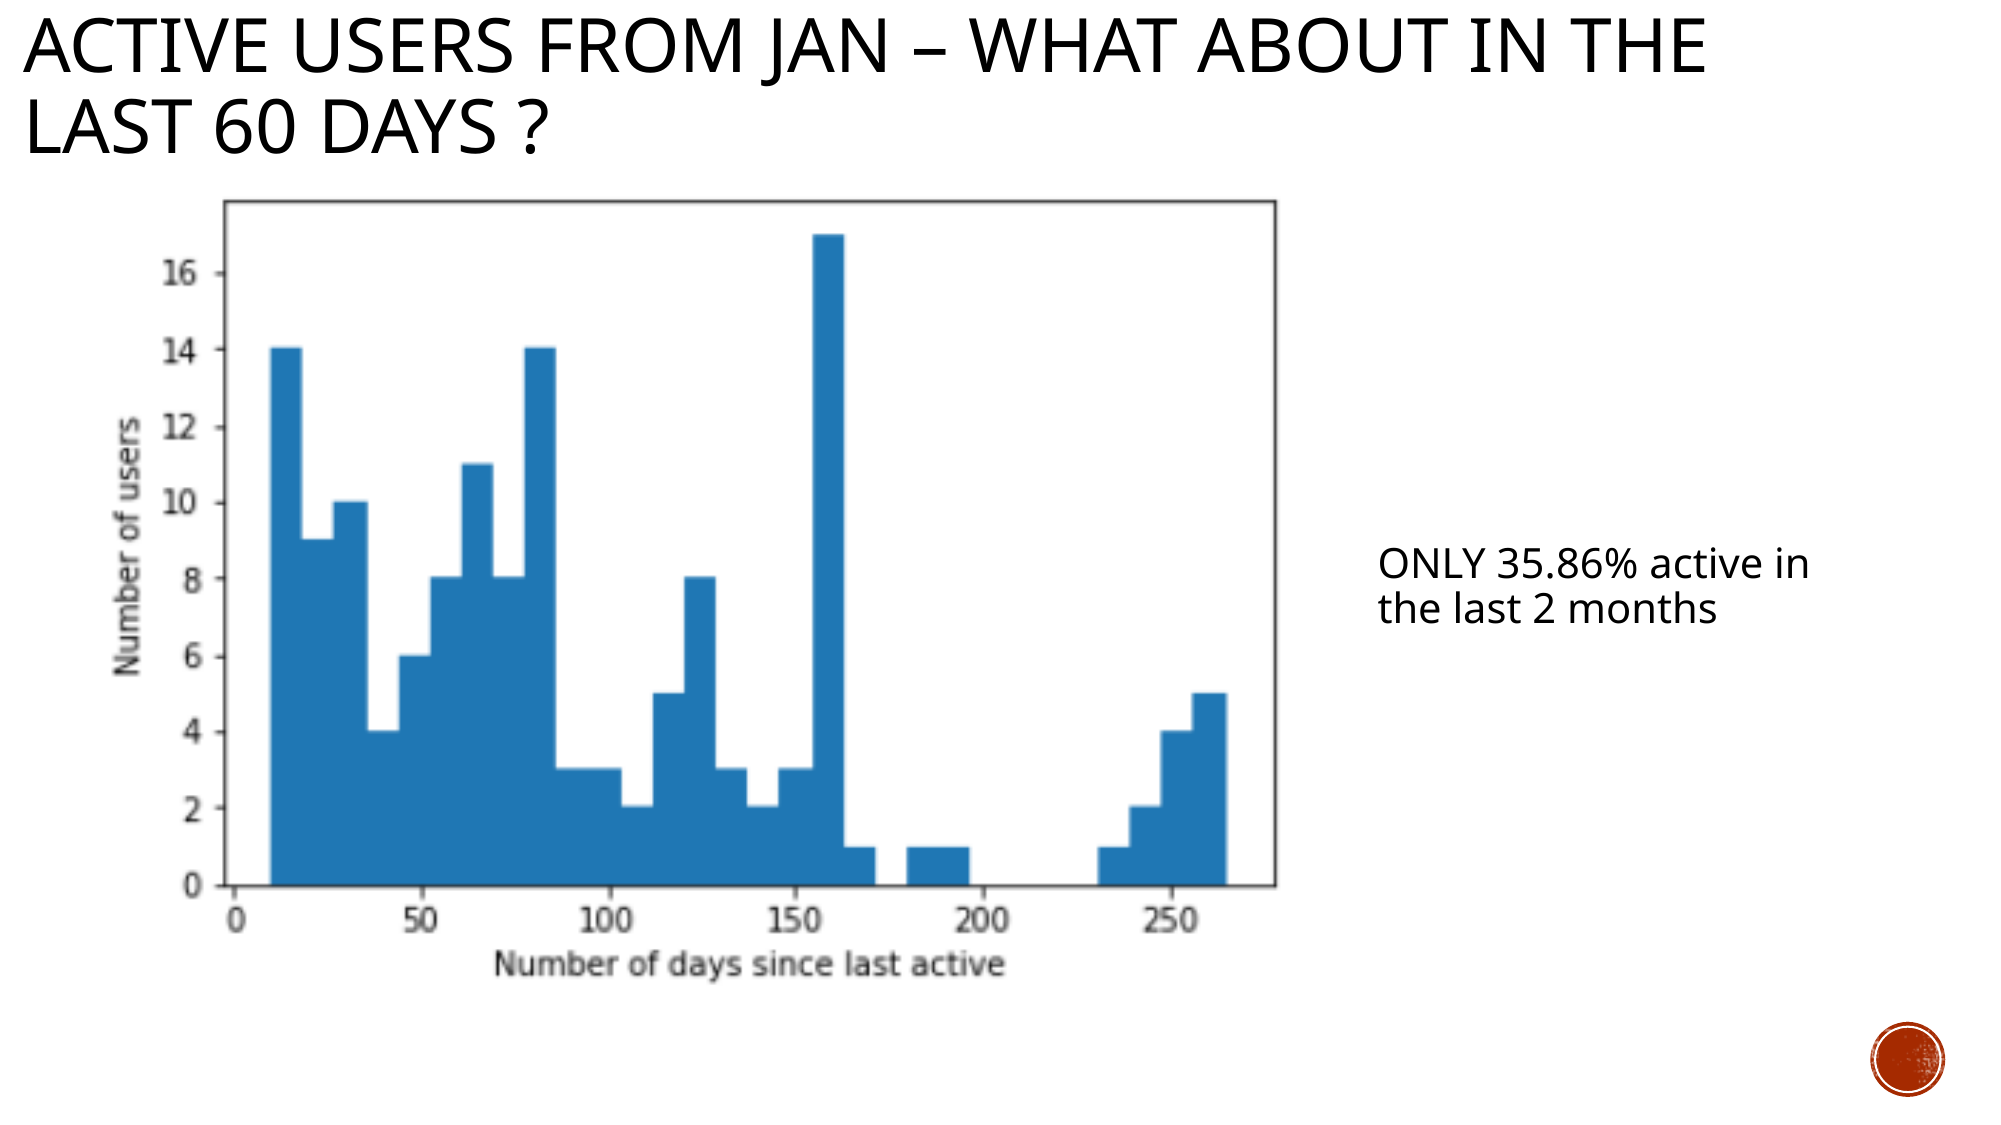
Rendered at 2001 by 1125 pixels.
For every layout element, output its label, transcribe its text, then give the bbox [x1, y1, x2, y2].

text_box Active users from jan – What about in the last 60 days ? [8, 0, 1729, 179]
picture [73, 178, 1400, 1005]
list ONLY 35.86% active in the last 2 months [1401, 534, 1869, 648]
